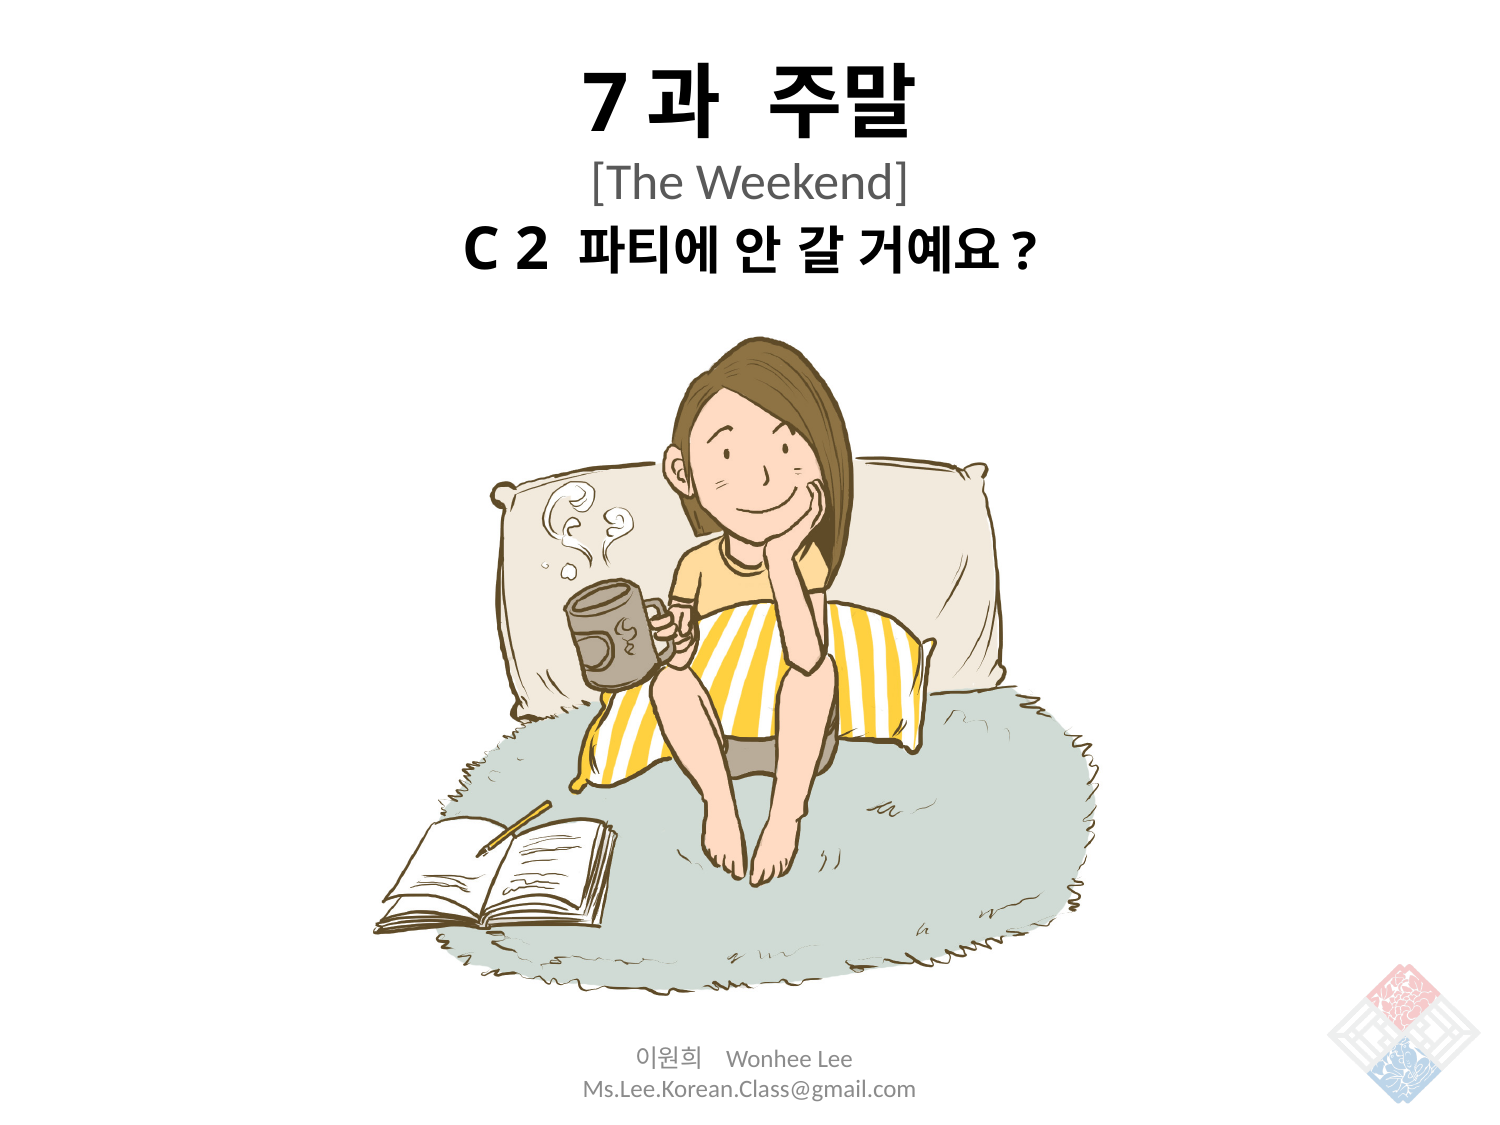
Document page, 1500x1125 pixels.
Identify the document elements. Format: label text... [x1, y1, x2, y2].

footer 이원희 Wonhee Lee Ms.Lee.Korean.Class@gmail.com [512, 1042, 988, 1103]
picture [261, 305, 1171, 1006]
title 7과 주말 [The Weekend] C 2 파티에 안 갈 거예요? [112, 41, 1388, 352]
